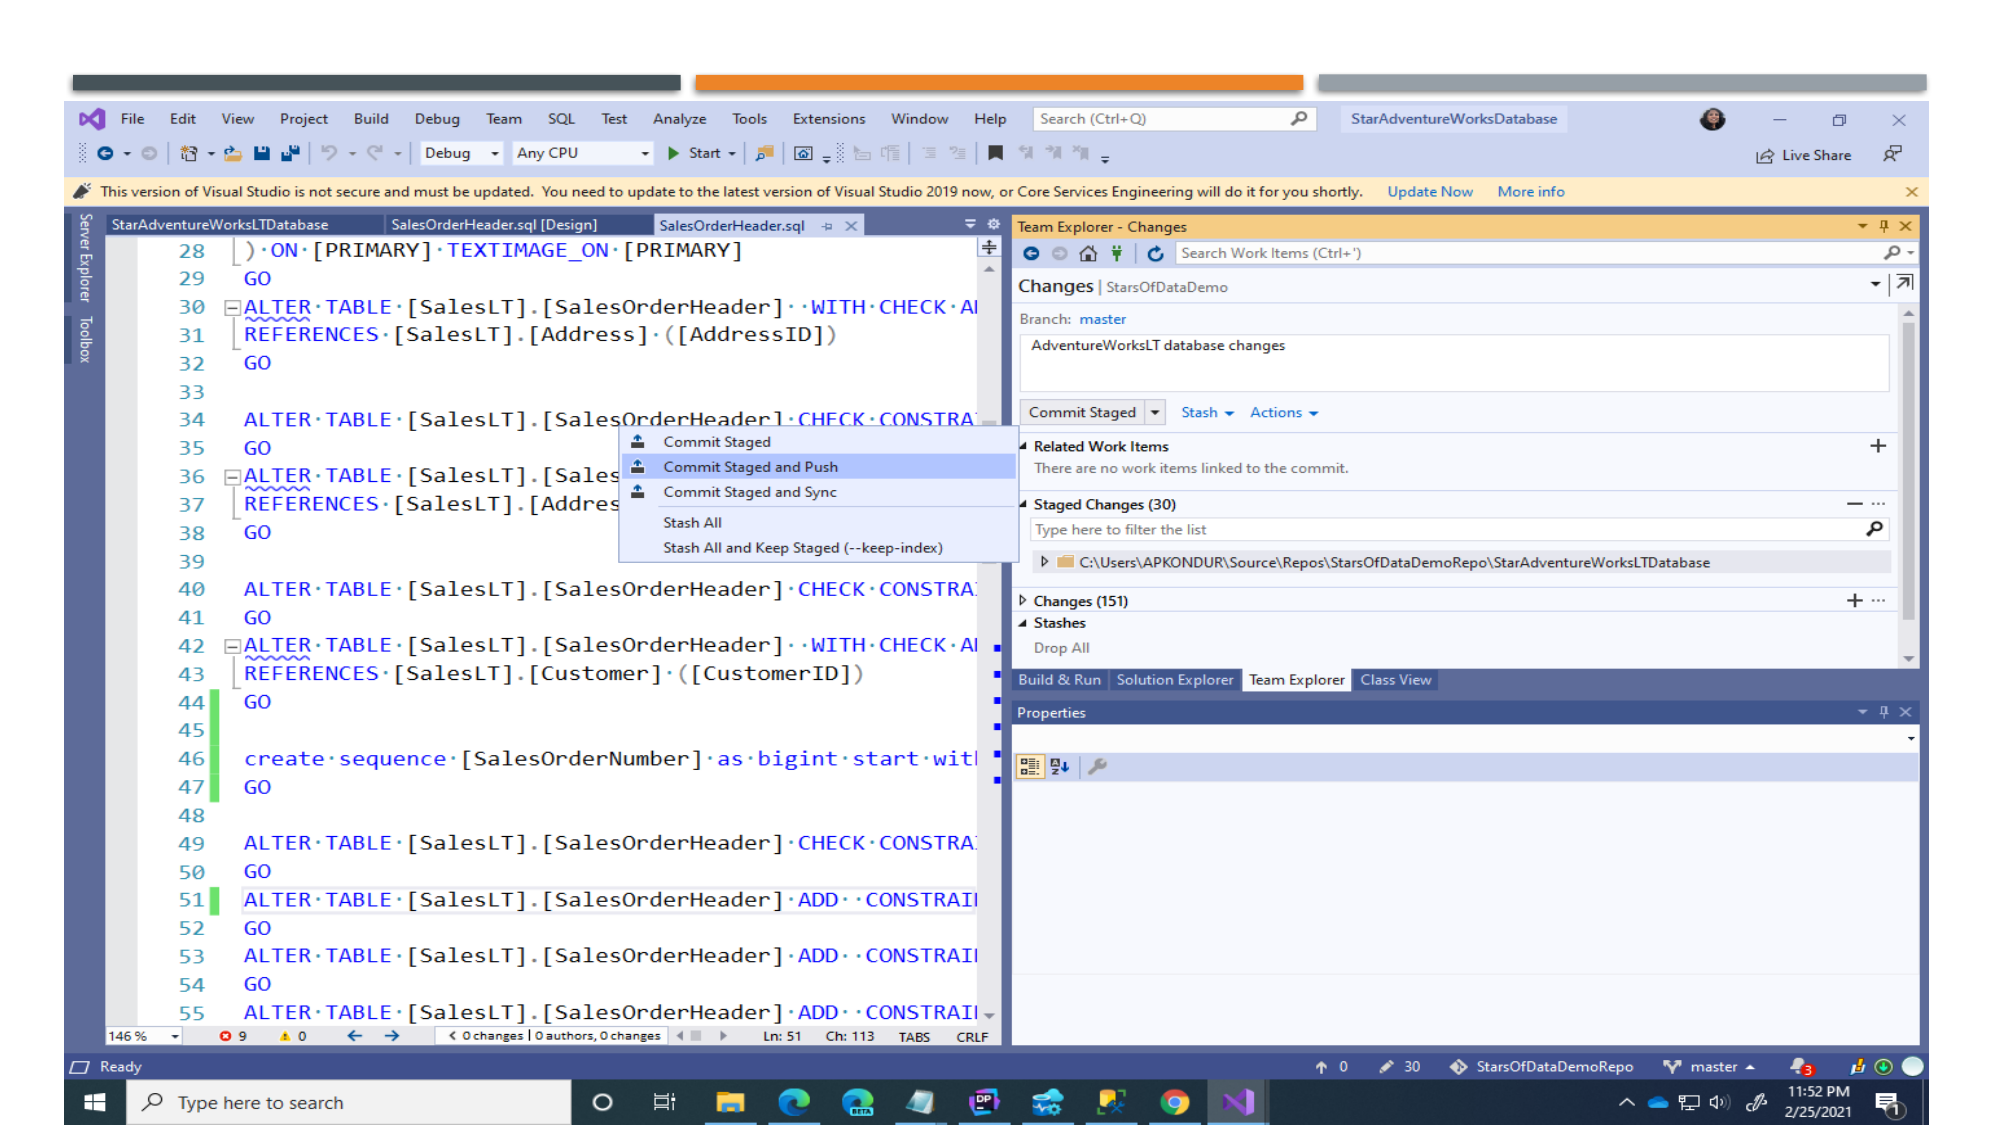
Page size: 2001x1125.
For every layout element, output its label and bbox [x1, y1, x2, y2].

picture [63, 100, 1929, 1125]
